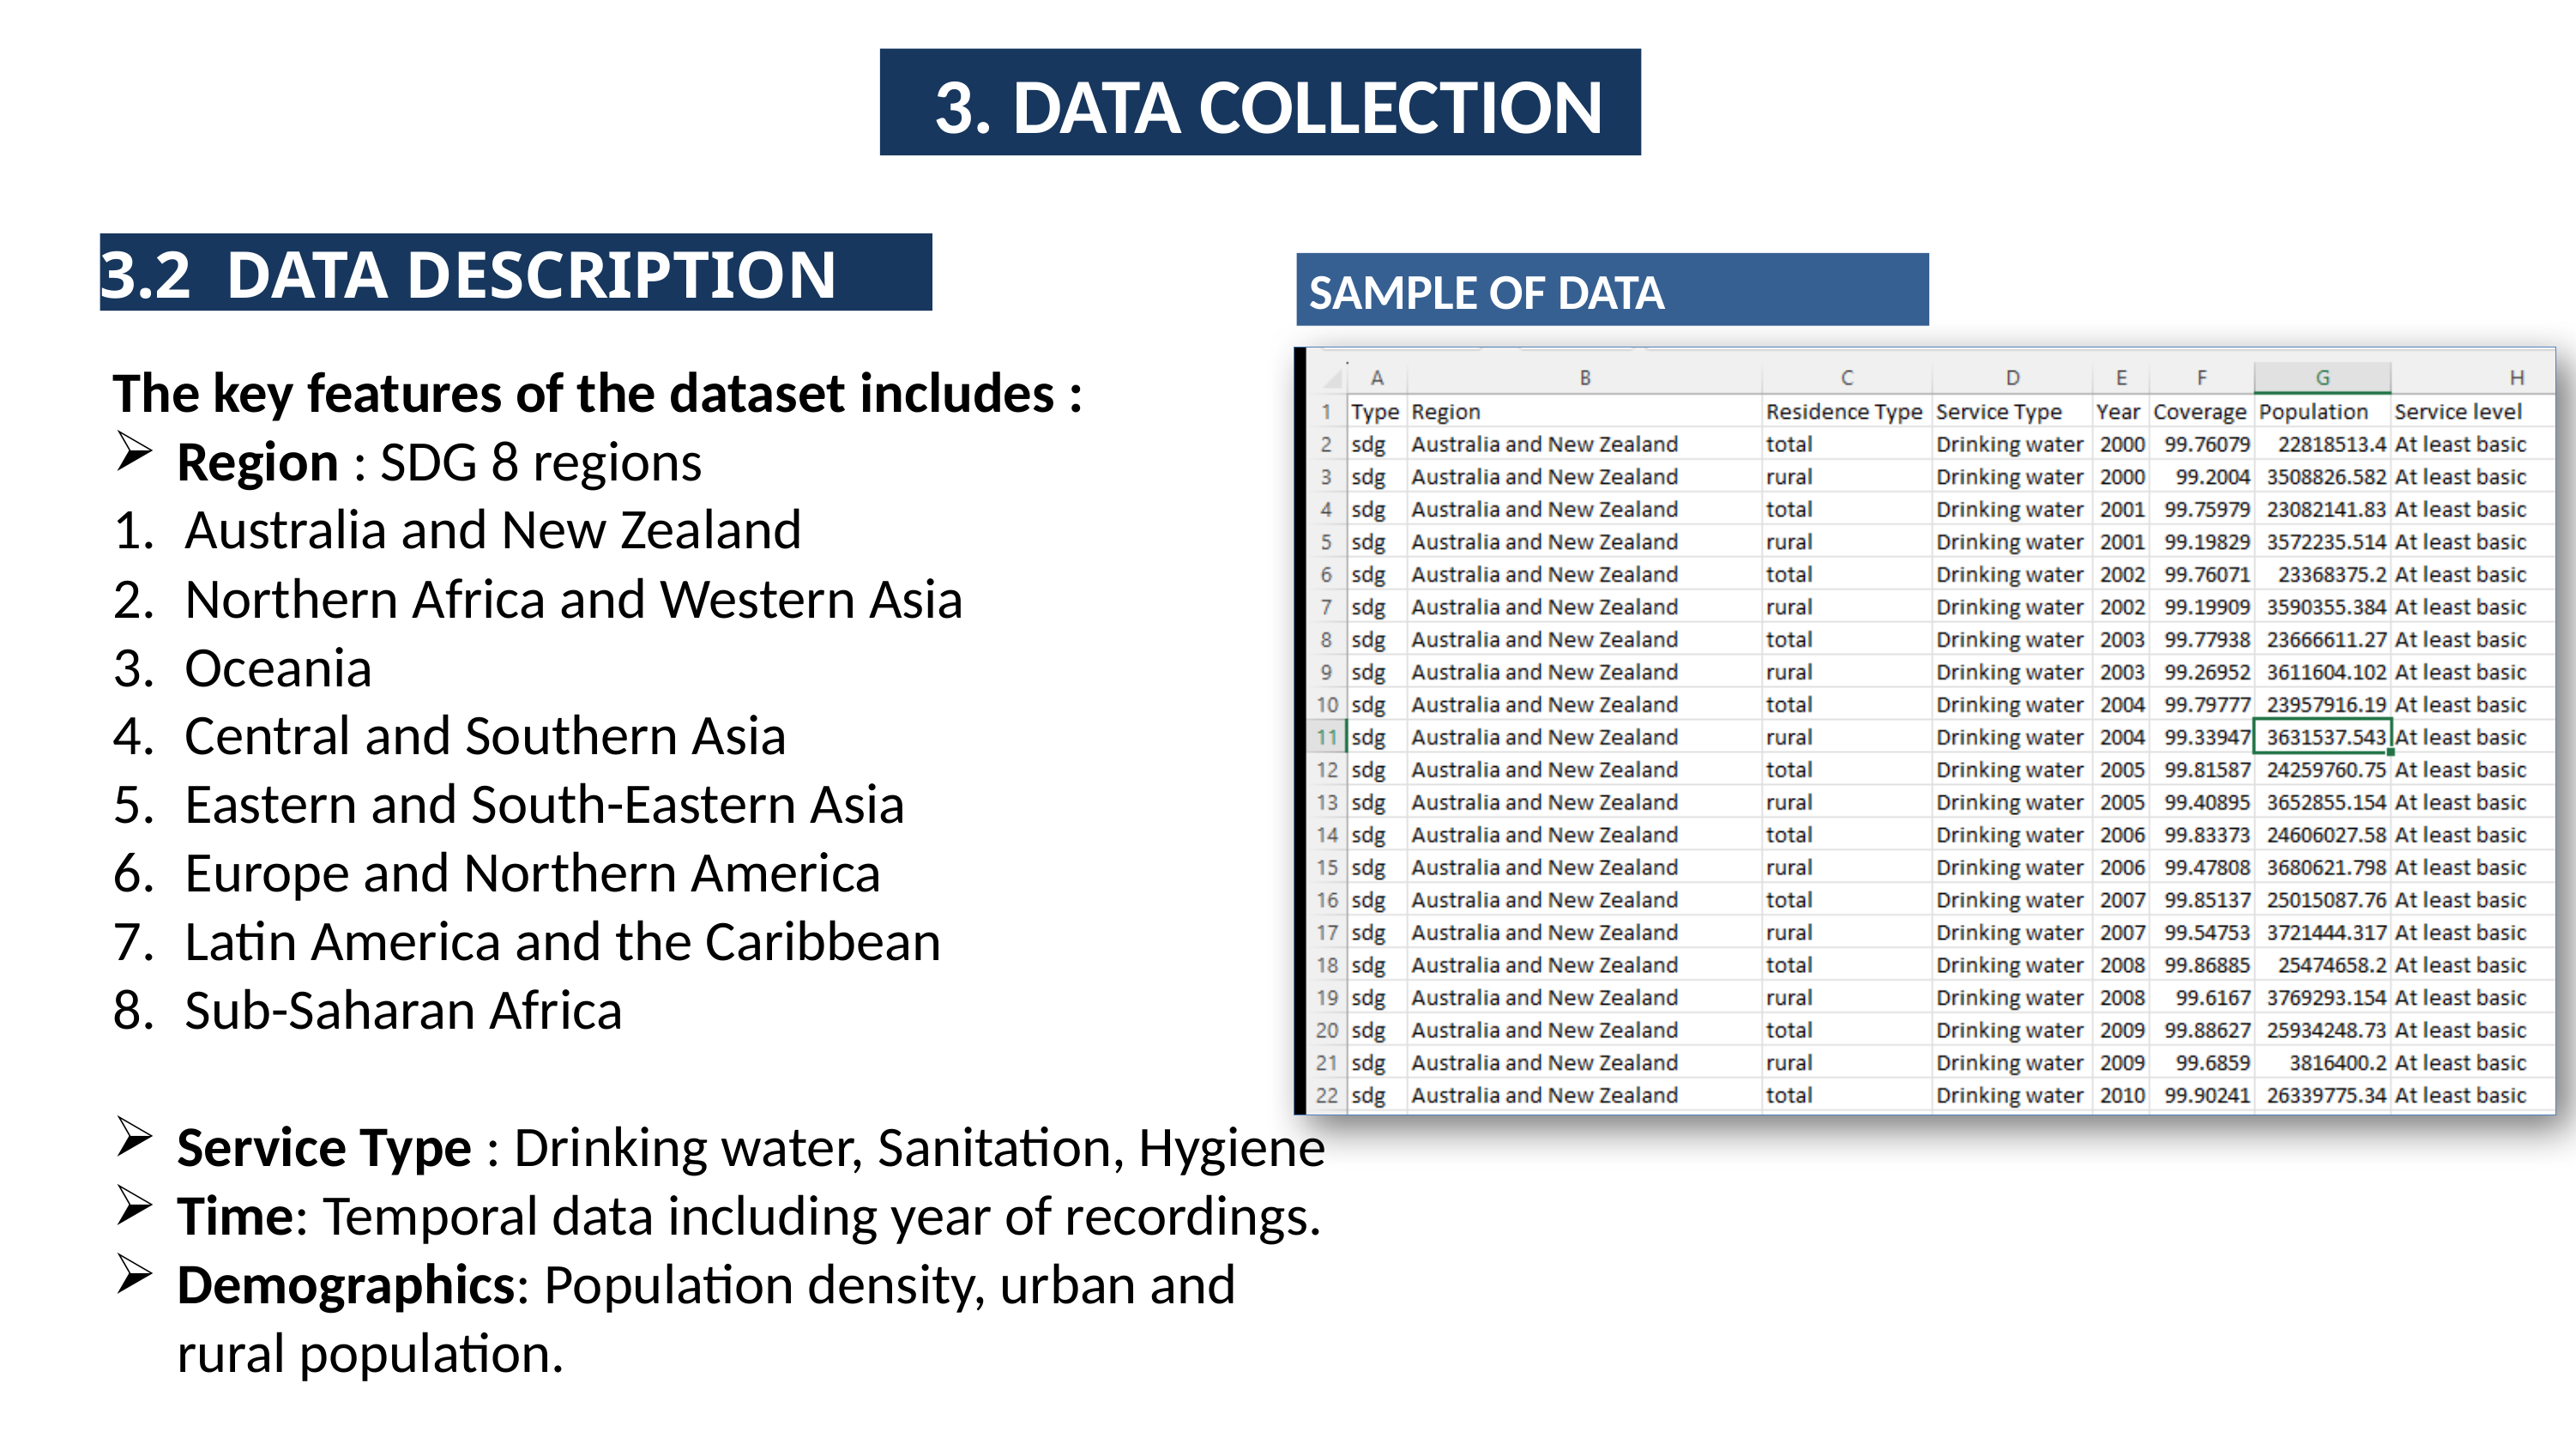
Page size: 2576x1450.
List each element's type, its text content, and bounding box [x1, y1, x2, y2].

text_box 3. DATA COLLECTION [879, 48, 1642, 156]
picture [1293, 347, 2556, 1115]
text_box SAMPLE OF DATA [1296, 252, 1930, 326]
text_box 3.2 DATA DESCRIPTION [100, 233, 932, 311]
text_box The key features of the dataset includes : Region : SDG 8 regions Australia and New Zealand Northern Africa and Western Asia Oceania Central and Southern Asia Eastern and South-Eastern Asia Europe and Northern America Latin America and the Caribbean Sub-Saharan Africa Service Type : Drinking water, Sanitation, Hygiene Time: Temporal data including year of recordings. Demographics: Population density, urban and rural population. [100, 348, 1362, 1391]
